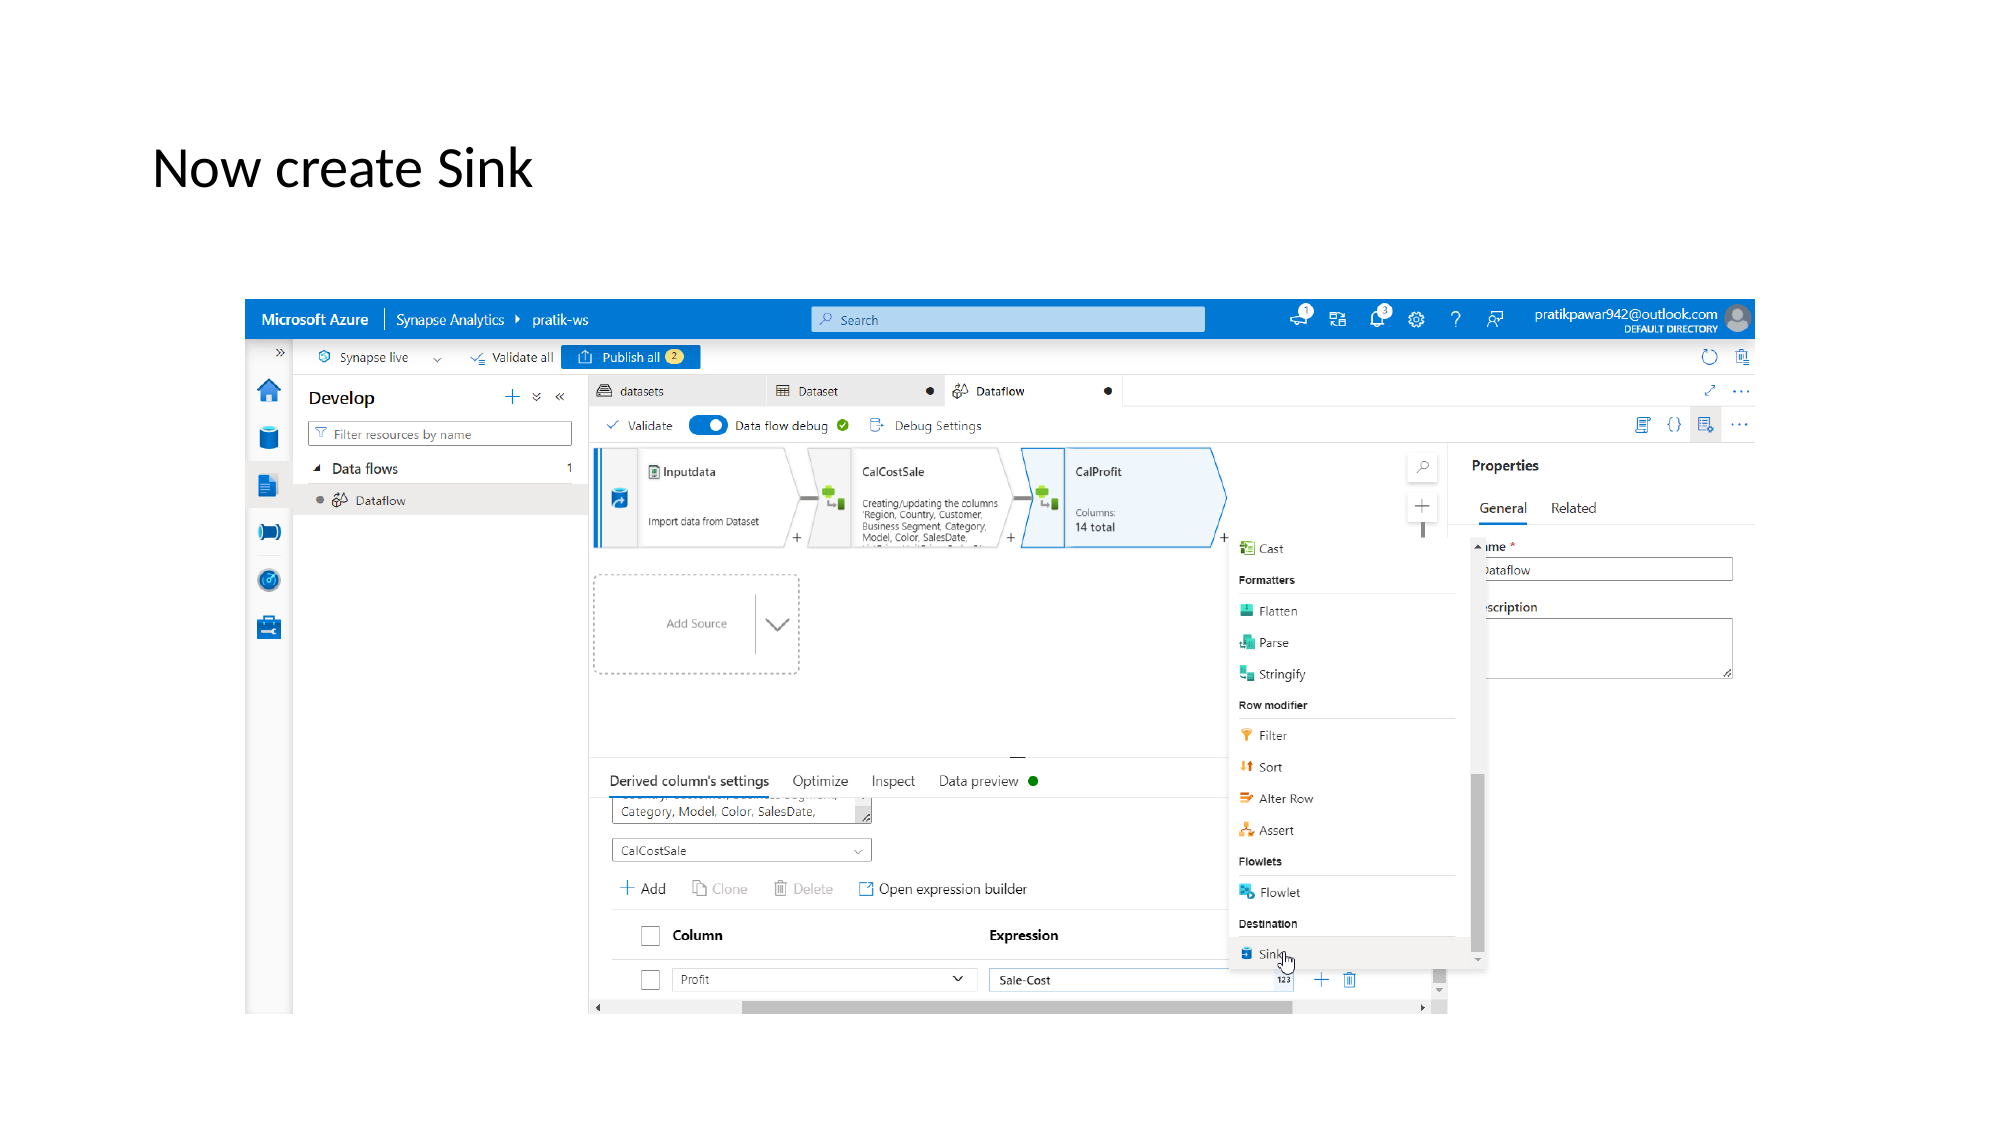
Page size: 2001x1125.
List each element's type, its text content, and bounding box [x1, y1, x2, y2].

title Now create Sink [137, 59, 1863, 278]
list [245, 299, 1755, 1014]
